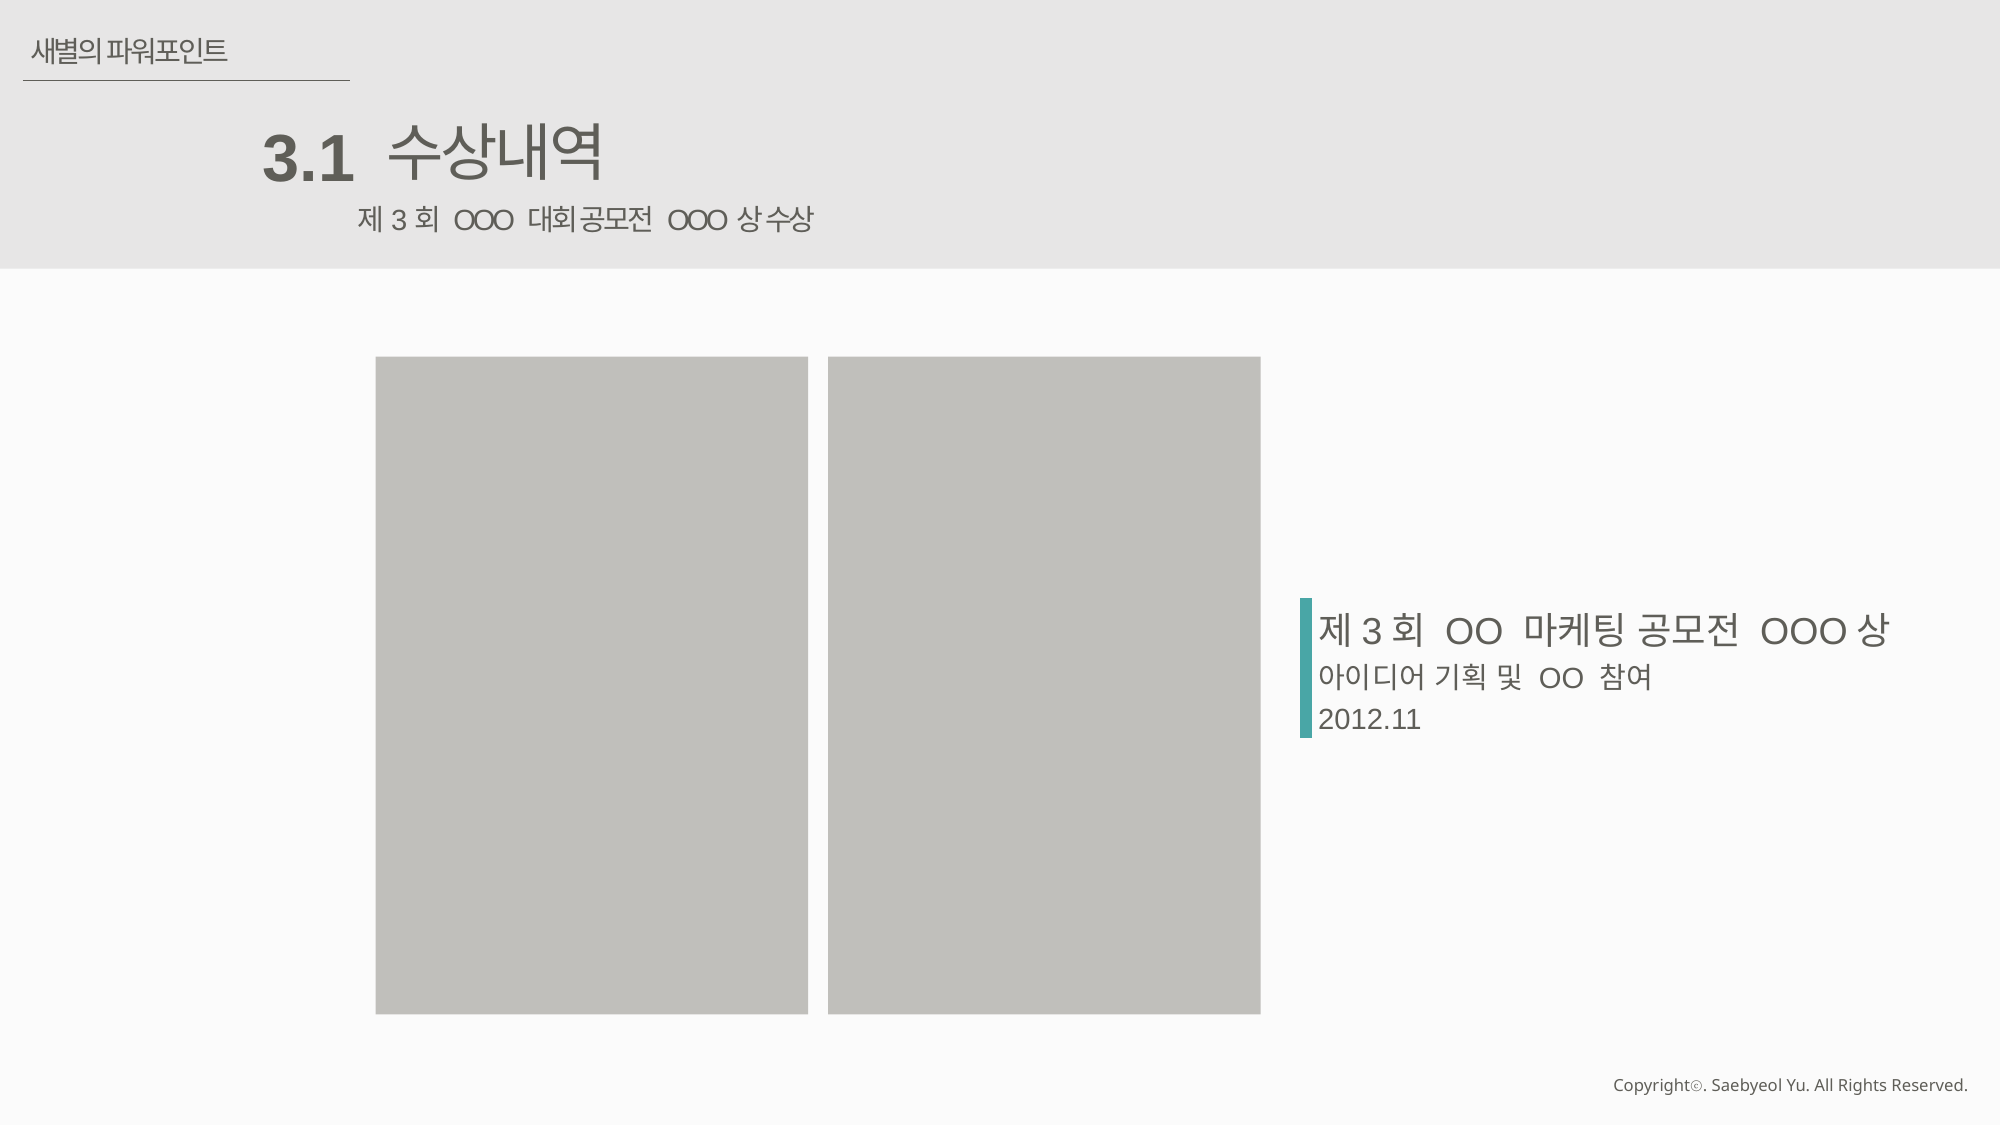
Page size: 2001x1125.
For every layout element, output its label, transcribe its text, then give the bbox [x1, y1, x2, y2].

text_box 제3회 OOO 대회 공모전 OOO상 수상 [342, 193, 831, 244]
text_box 새별의 파워포인트 [15, 25, 245, 76]
text_box 수상내역 [371, 105, 622, 193]
text_box 3.1 [247, 106, 370, 202]
text_box [0, 0, 2000, 270]
text_box [827, 356, 1262, 1015]
text_box [374, 356, 809, 1015]
text_box 제3회 OO 마케팅 공모전 OOO상 아이디어 기획 및 OO 참여 2012.11 [1303, 590, 1907, 744]
